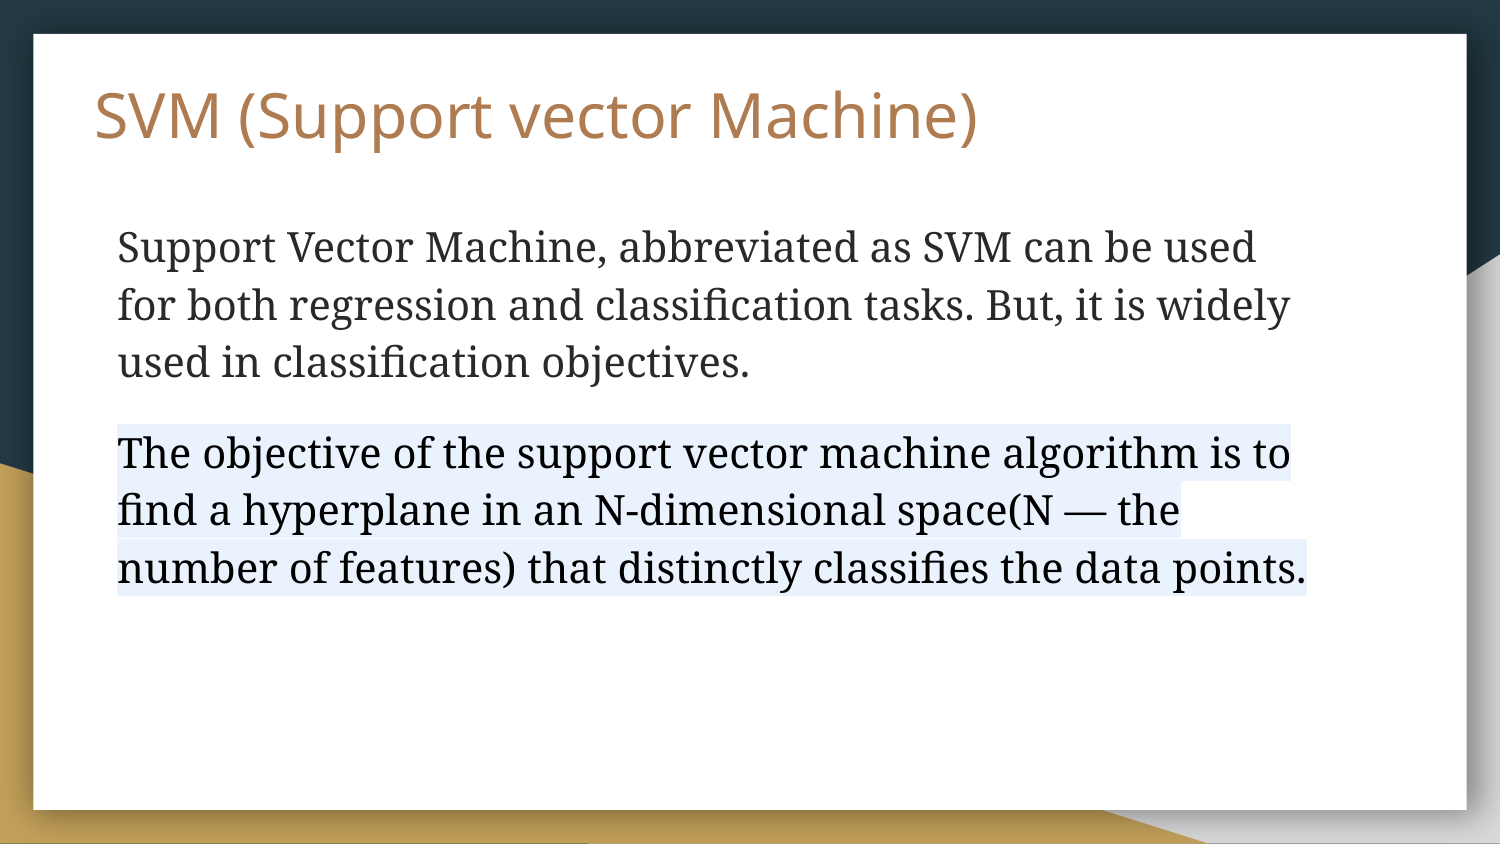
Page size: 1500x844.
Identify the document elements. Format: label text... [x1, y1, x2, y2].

title SVM (Support vector Machine) [79, 60, 1311, 218]
list Support Vector Machine, abbreviated as SVM can be used for both regression and classification tasks. But, it is widely used in classification objectives. The objective of the support vector machine algorithm is to find a hyperplane in an N-dimensional space(N — the number of features) that distinctly classifies the data points. [102, 198, 1334, 600]
